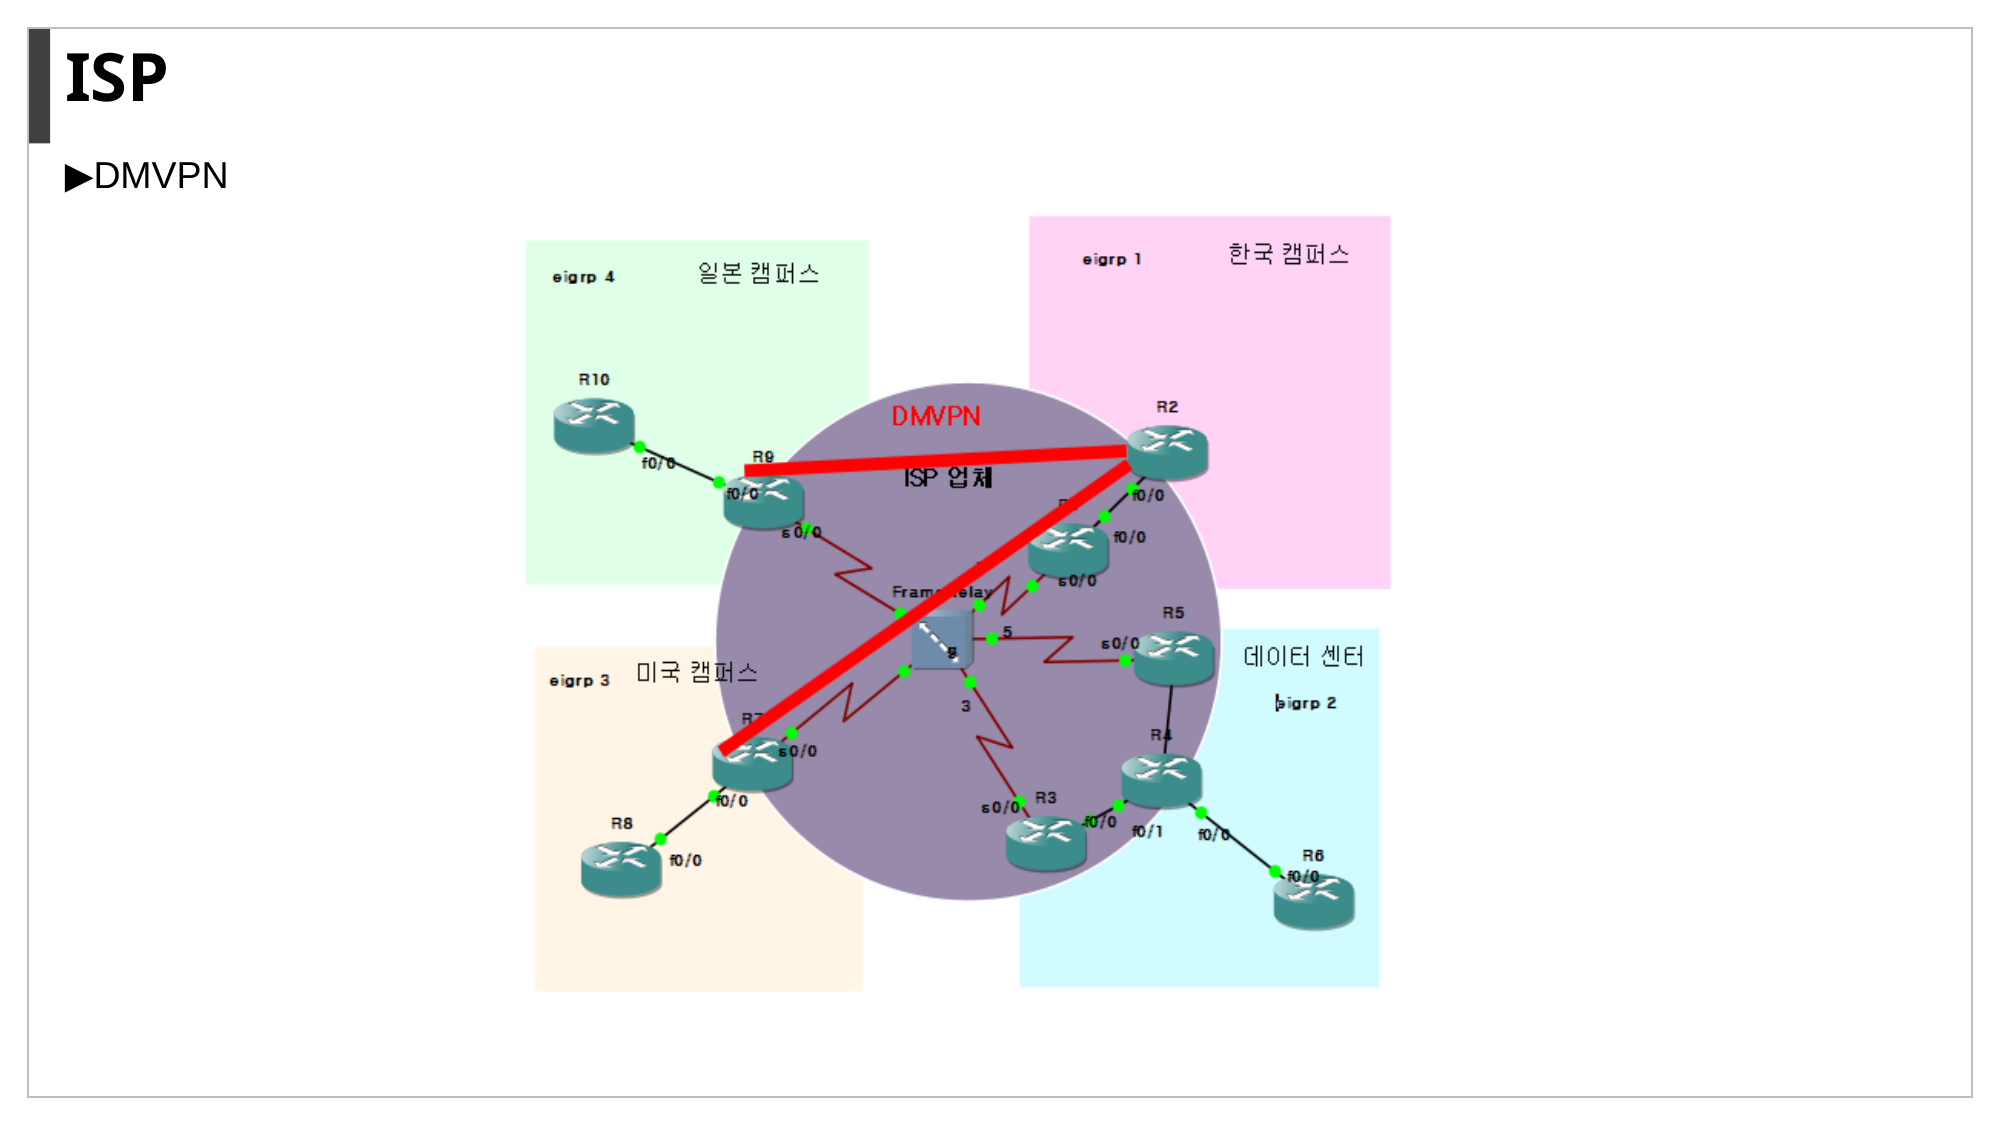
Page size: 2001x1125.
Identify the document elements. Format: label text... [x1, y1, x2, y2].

text_box ▶DMVPN [50, 143, 675, 203]
text_box [27, 27, 1973, 1098]
picture [474, 202, 1442, 1011]
